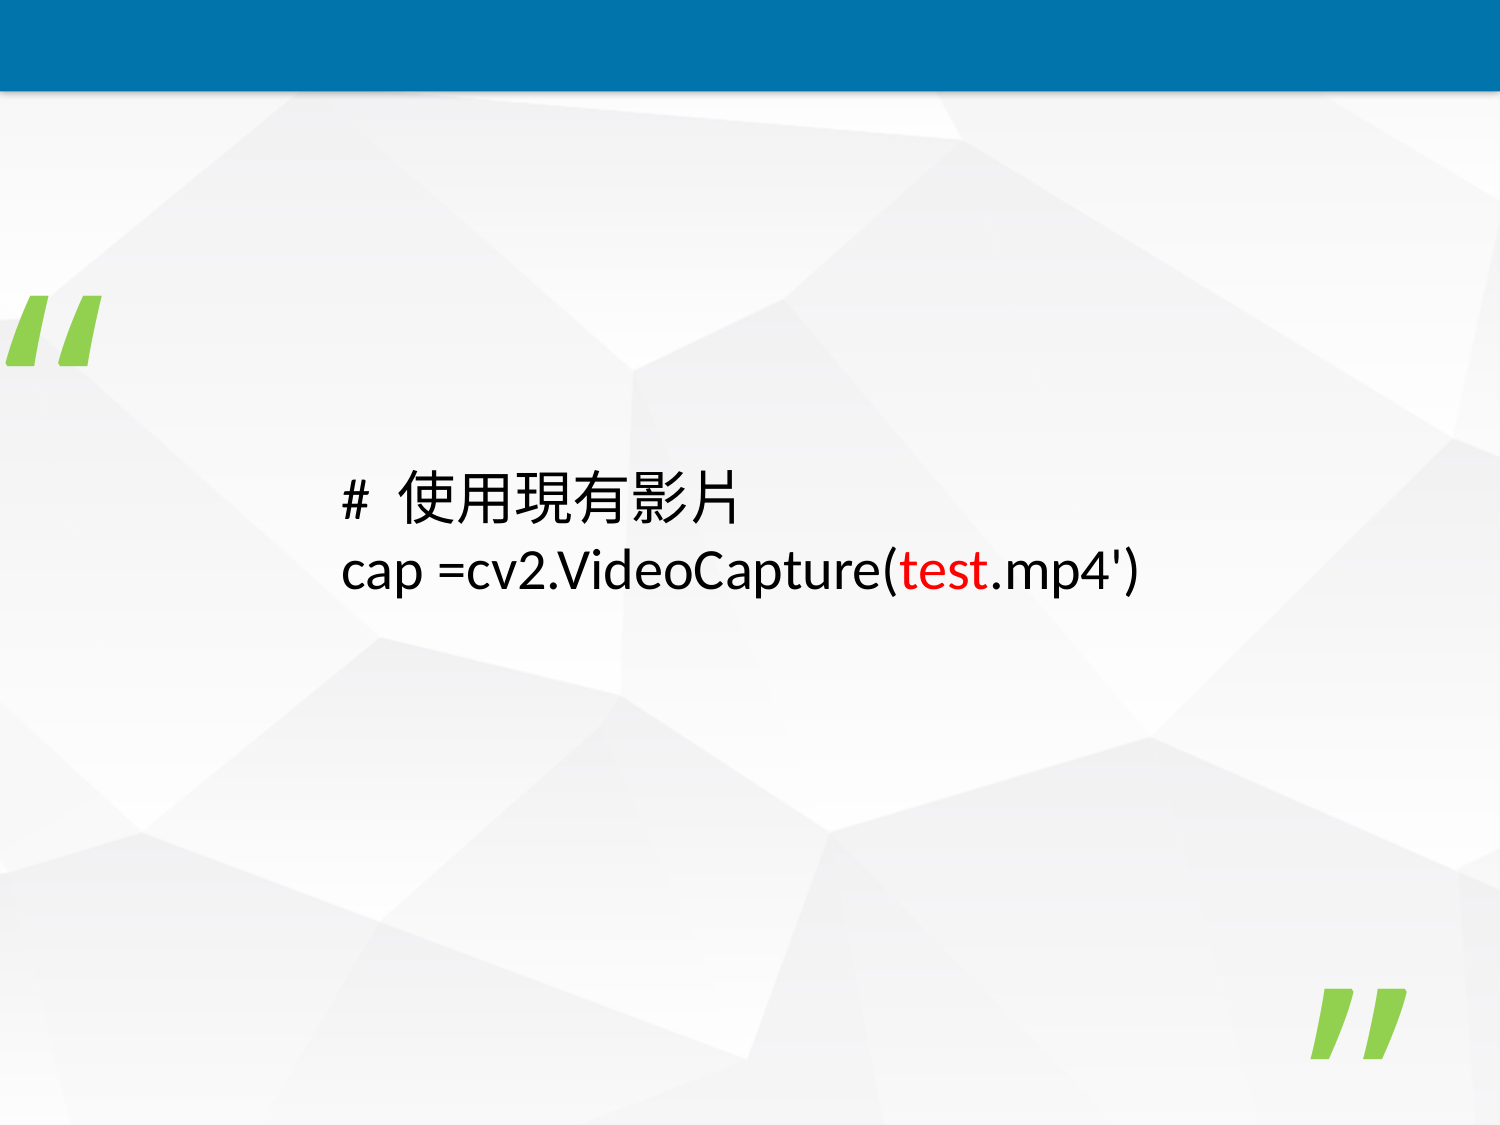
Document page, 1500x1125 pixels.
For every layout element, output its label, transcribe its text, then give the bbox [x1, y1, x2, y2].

picture [0, 92, 1500, 1125]
text_box # 使用現有影片 cap =cv2.VideoCapture(test.mp4') [326, 453, 1362, 609]
text_box [0, 0, 1500, 92]
text_box “ [0, 206, 224, 567]
text_box ” [1292, 899, 1500, 1125]
